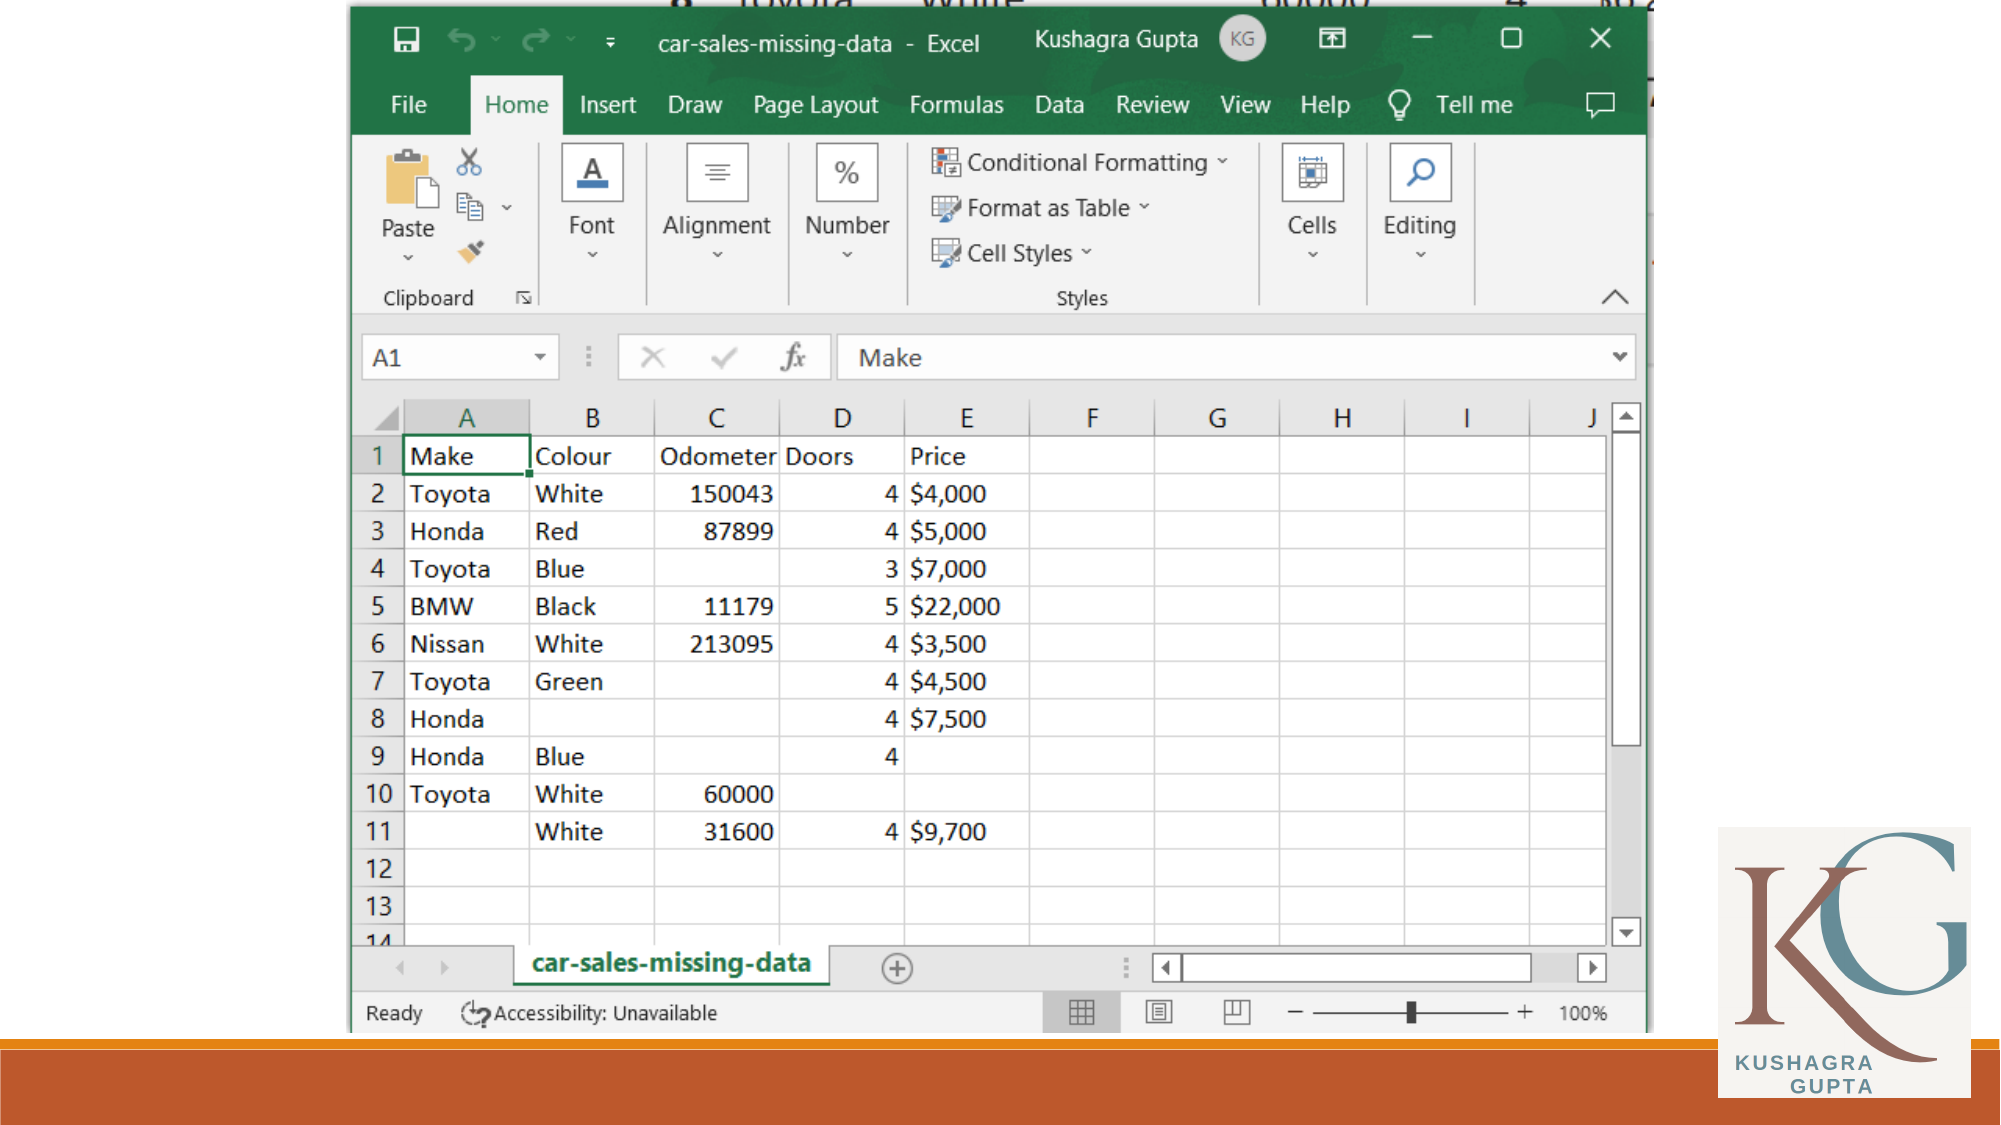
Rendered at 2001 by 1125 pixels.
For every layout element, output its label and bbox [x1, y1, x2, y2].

picture [345, 0, 1655, 1034]
picture [1717, 826, 1971, 1098]
